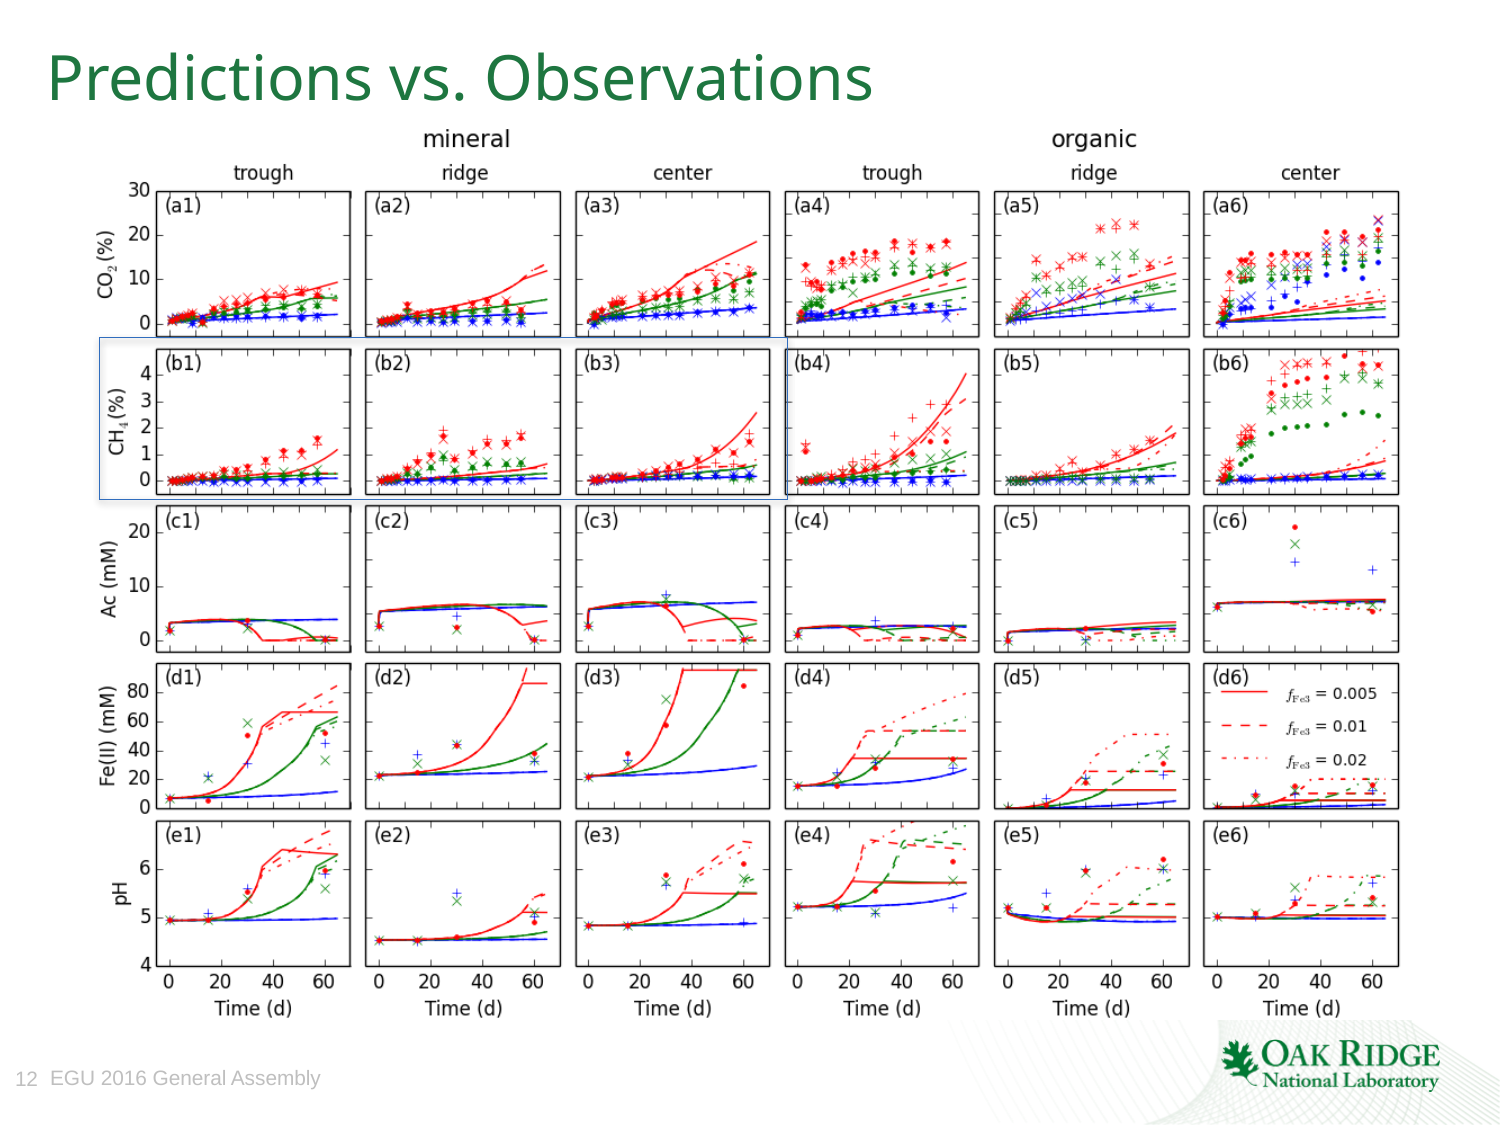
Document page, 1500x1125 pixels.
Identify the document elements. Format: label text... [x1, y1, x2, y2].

picture [74, 119, 1500, 1125]
title Predictions vs. Observations [31, 41, 1449, 124]
